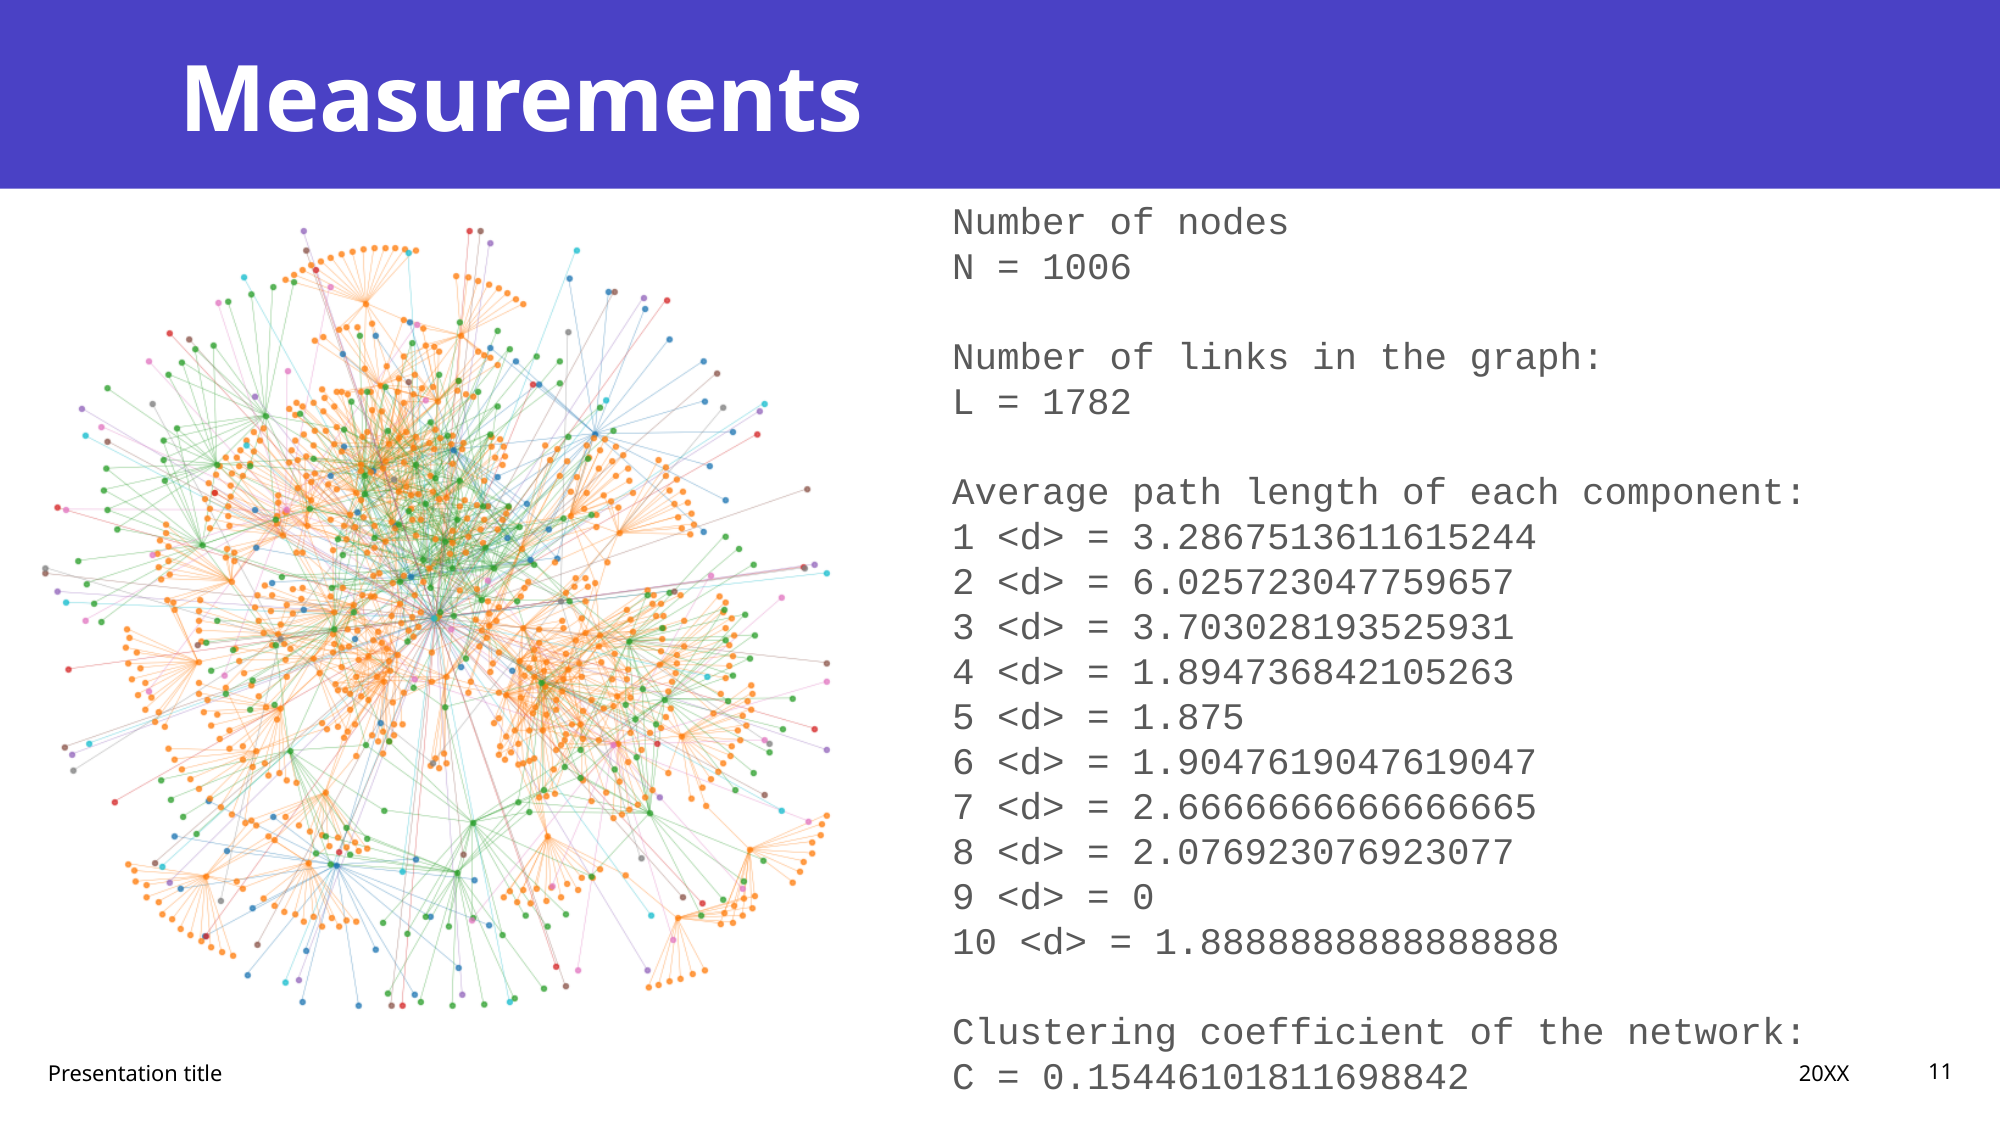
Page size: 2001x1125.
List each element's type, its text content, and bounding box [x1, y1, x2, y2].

picture [32, 212, 863, 1027]
slide_number 20XX [1836, 1042, 1864, 1103]
footer Presentation title [33, 1042, 827, 1103]
slide_number 11 [1864, 1042, 1968, 1103]
title Measurements [164, 31, 1710, 159]
text_box Number of nodes N = 1006 Number of links in the graph: L = 1782 Average path length of each component: 1 <d> = 3.2867513611615244 2 <d> = 6.025723047759657 3 <d> = 3.703028193525931 4 <d> = 1.894736842105263 5 <d> = 1.875 6 <d> = 1.9047619047619047 7 <d> = 2.6666666666666665 8 <d> = 2.076923076923077 9 <d> = 0 10 <d> = 1.8888888888888888 Clustering coefficient of the network: C = 0.15446101811698842 [937, 189, 1836, 1105]
